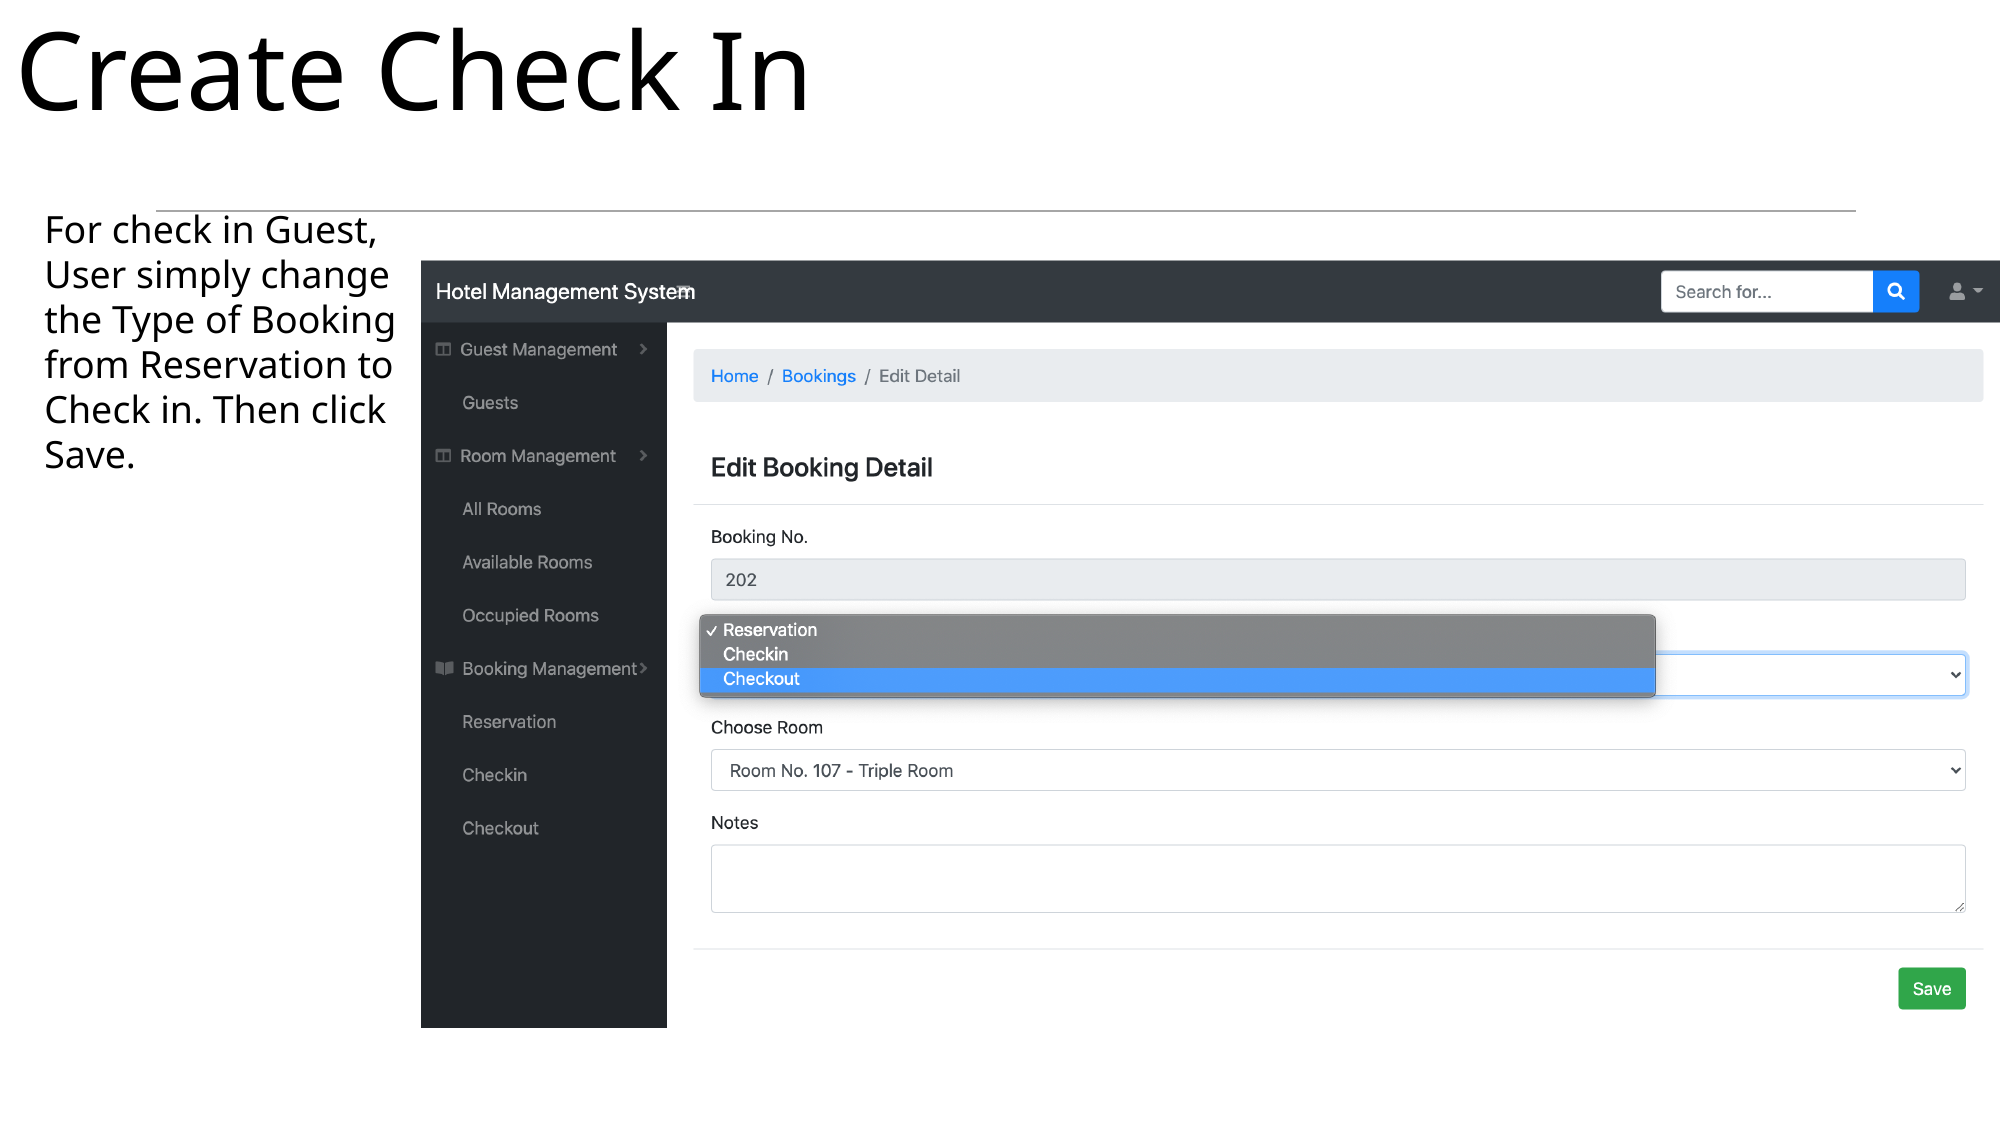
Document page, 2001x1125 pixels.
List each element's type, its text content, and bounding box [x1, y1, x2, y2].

picture [421, 259, 2000, 1028]
title Create Check In [0, 0, 1725, 152]
text_box For check in Guest, User simply change the Type of Booking from Reservation to Check in. Then click Save. [29, 199, 422, 484]
